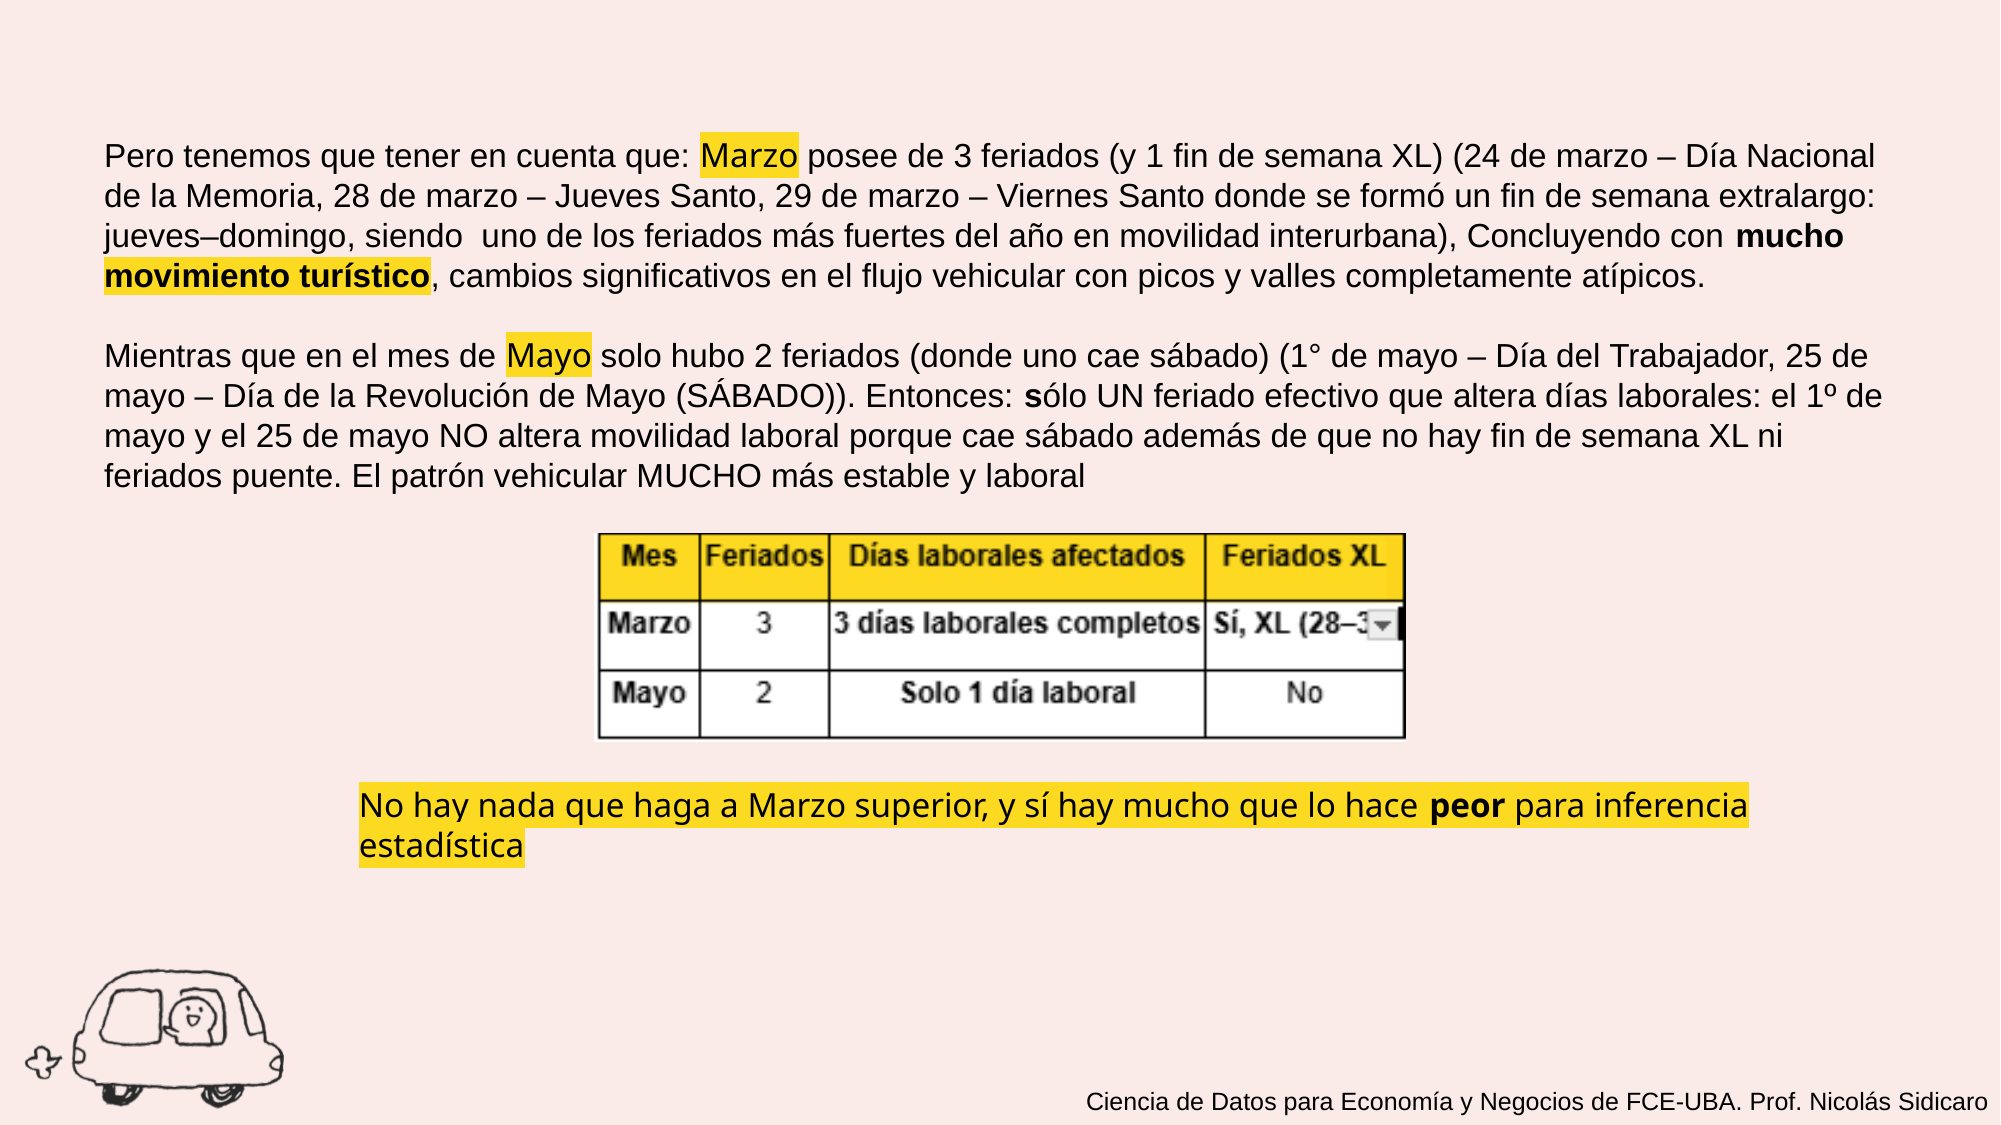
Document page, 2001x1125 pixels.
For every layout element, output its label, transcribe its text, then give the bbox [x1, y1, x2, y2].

picture [594, 532, 1406, 742]
text_box No hay nada que haga a Marzo superior, y sí hay mucho que lo hace peor para inferencia estadística [344, 777, 1774, 872]
picture [19, 905, 295, 1125]
text_box Pero tenemos que tener en cuenta que: Marzo posee de 3 feriados (y 1 fin de semana XL) (24 de marzo – Día Nacional de la Memoria, 28 de marzo – Jueves Santo, 29 de marzo – Viernes Santo donde se formó un fin de semana extralargo: jueves–domingo, siendo uno de los feriados más fuertes del año en movilidad interurbana), Concluyendo con mucho movimiento turístico, cambios significativos en el flujo vehicular con picos y valles completamente atípicos. Mientras que en el mes de Mayo solo hubo 2 feriados (donde uno cae sábado) (1° de mayo – Día del Trabajador, 25 de mayo – Día de la Revolución de Mayo (SÁBADO)). Entonces: sólo UN feriado efectivo que altera días laborales: el 1º de mayo y el 25 de mayo NO altera movilidad laboral porque cae sábado además de que no hay fin de semana XL ni feriados puente. El patrón vehicular MUCHO más estable y laboral [89, 87, 1911, 631]
footer Ciencia de Datos para Economía y Negocios de FCE-UBA. Prof. Nicolás Sidicaro [1058, 1076, 2000, 1125]
